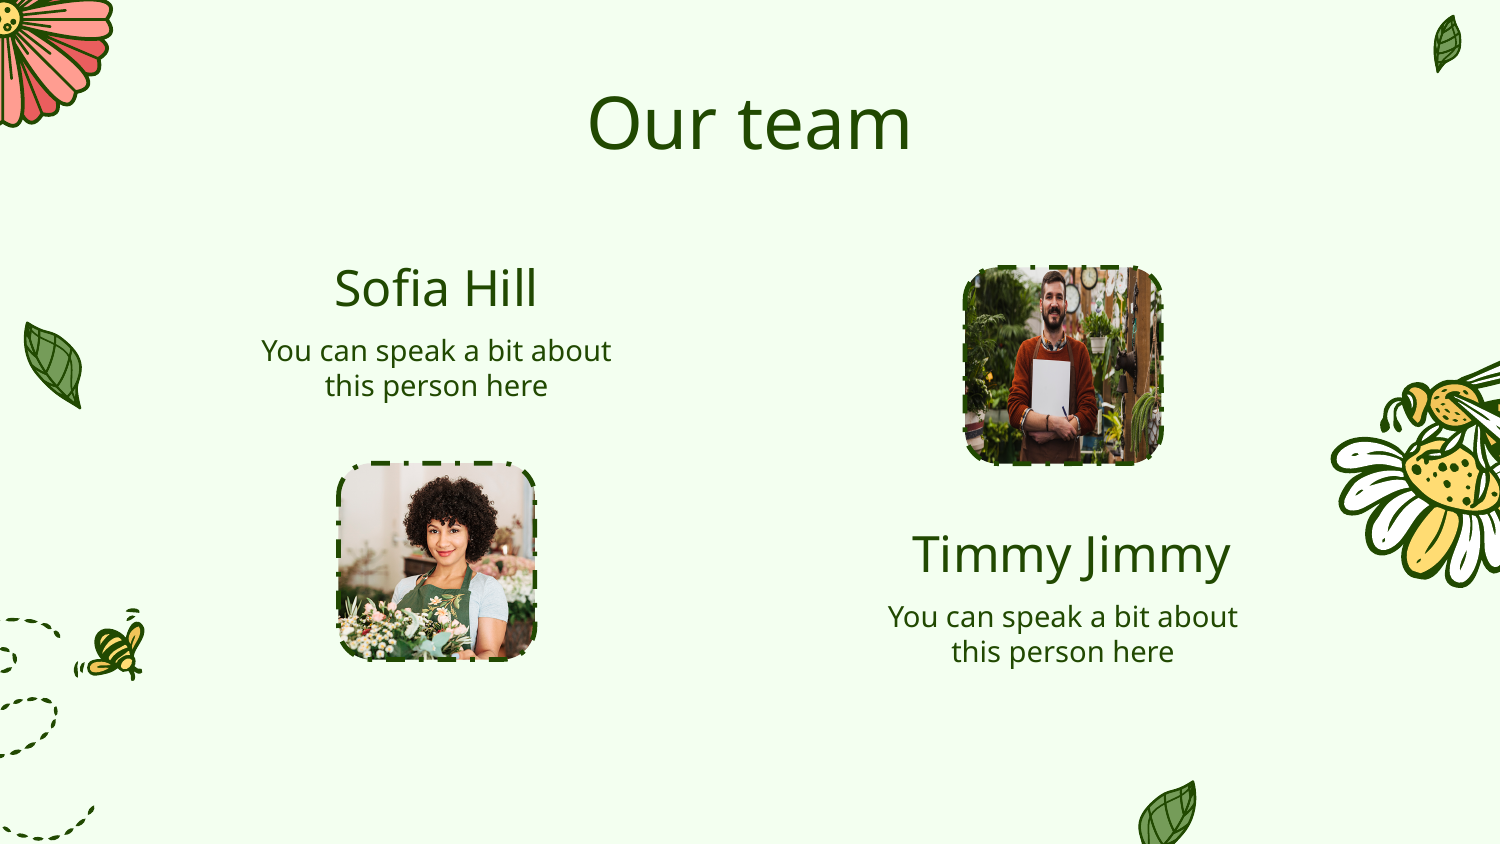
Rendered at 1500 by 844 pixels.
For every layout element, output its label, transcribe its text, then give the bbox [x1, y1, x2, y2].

subtitle You can speak a bit about this person here [231, 317, 643, 412]
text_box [24, 322, 82, 409]
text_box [1428, 18, 1463, 70]
title Our team [118, 72, 1382, 167]
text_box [1336, 358, 1500, 580]
subtitle Sofia Hill [231, 266, 643, 317]
subtitle You can speak a bit about this person here [857, 583, 1269, 678]
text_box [0, 609, 167, 842]
picture [338, 462, 536, 660]
subtitle Timmy Jimmy [857, 533, 1286, 598]
picture [964, 267, 1162, 464]
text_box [1138, 780, 1196, 844]
